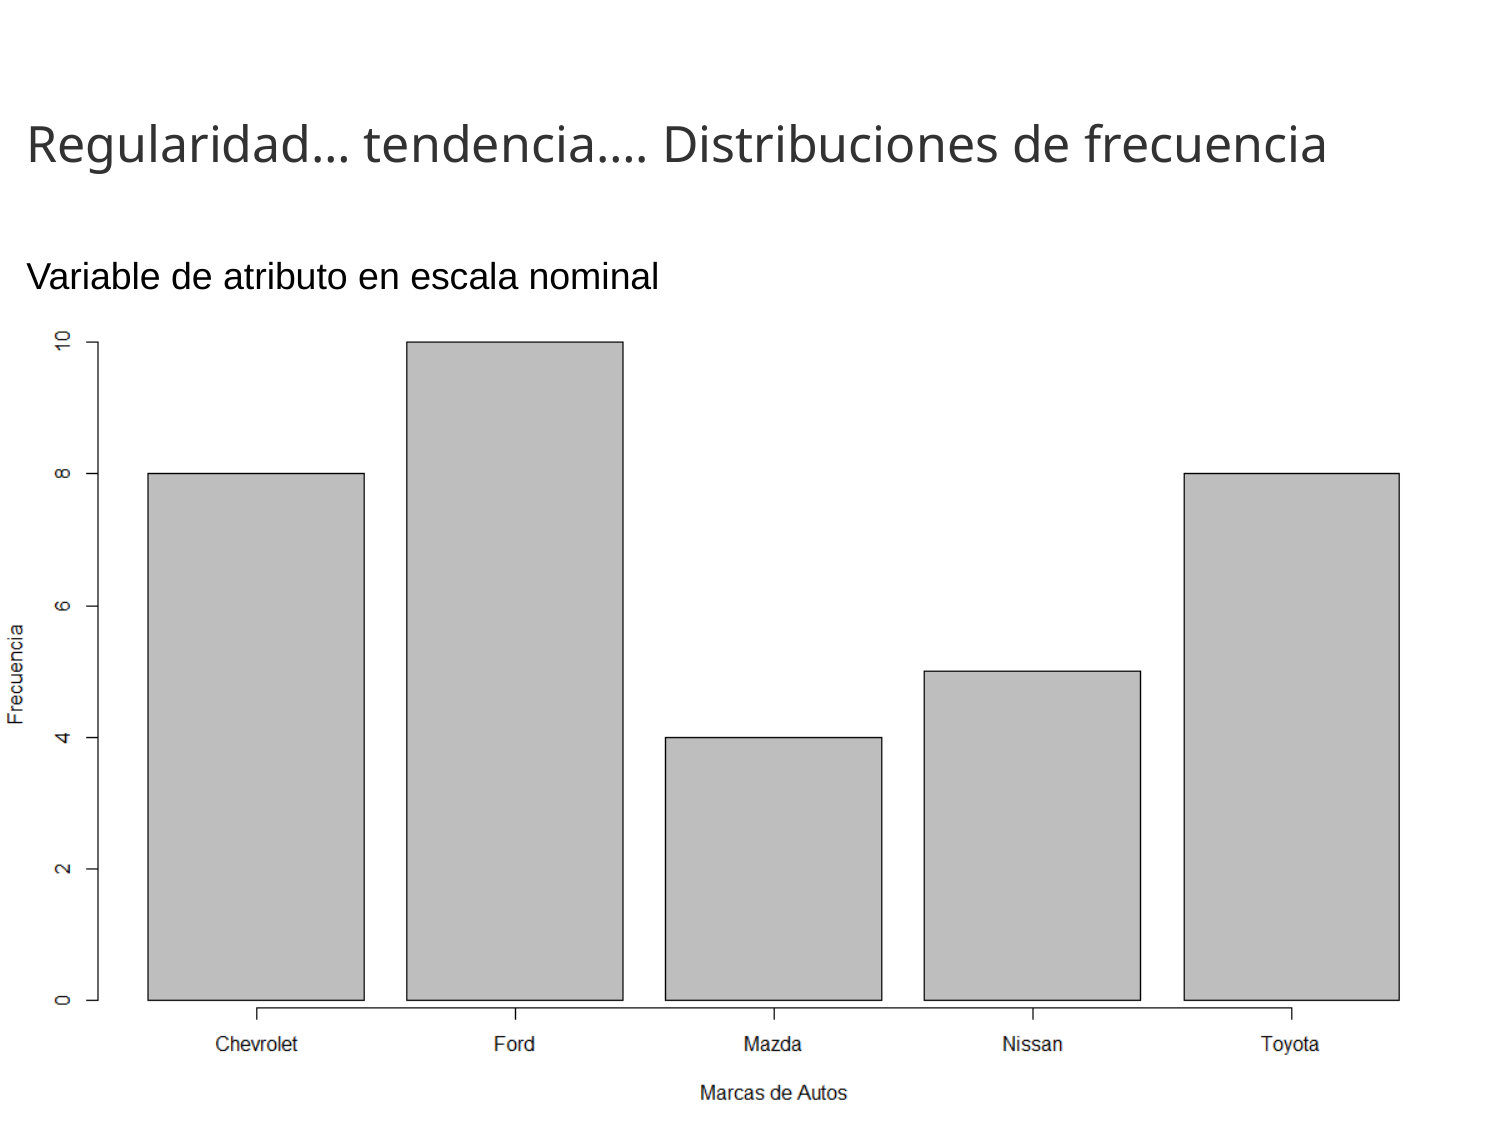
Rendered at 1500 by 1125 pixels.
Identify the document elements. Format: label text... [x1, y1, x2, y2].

picture [0, 244, 1500, 1125]
text_box Regularidad… tendencia…. Distribuciones de frecuencia [11, 105, 1430, 241]
